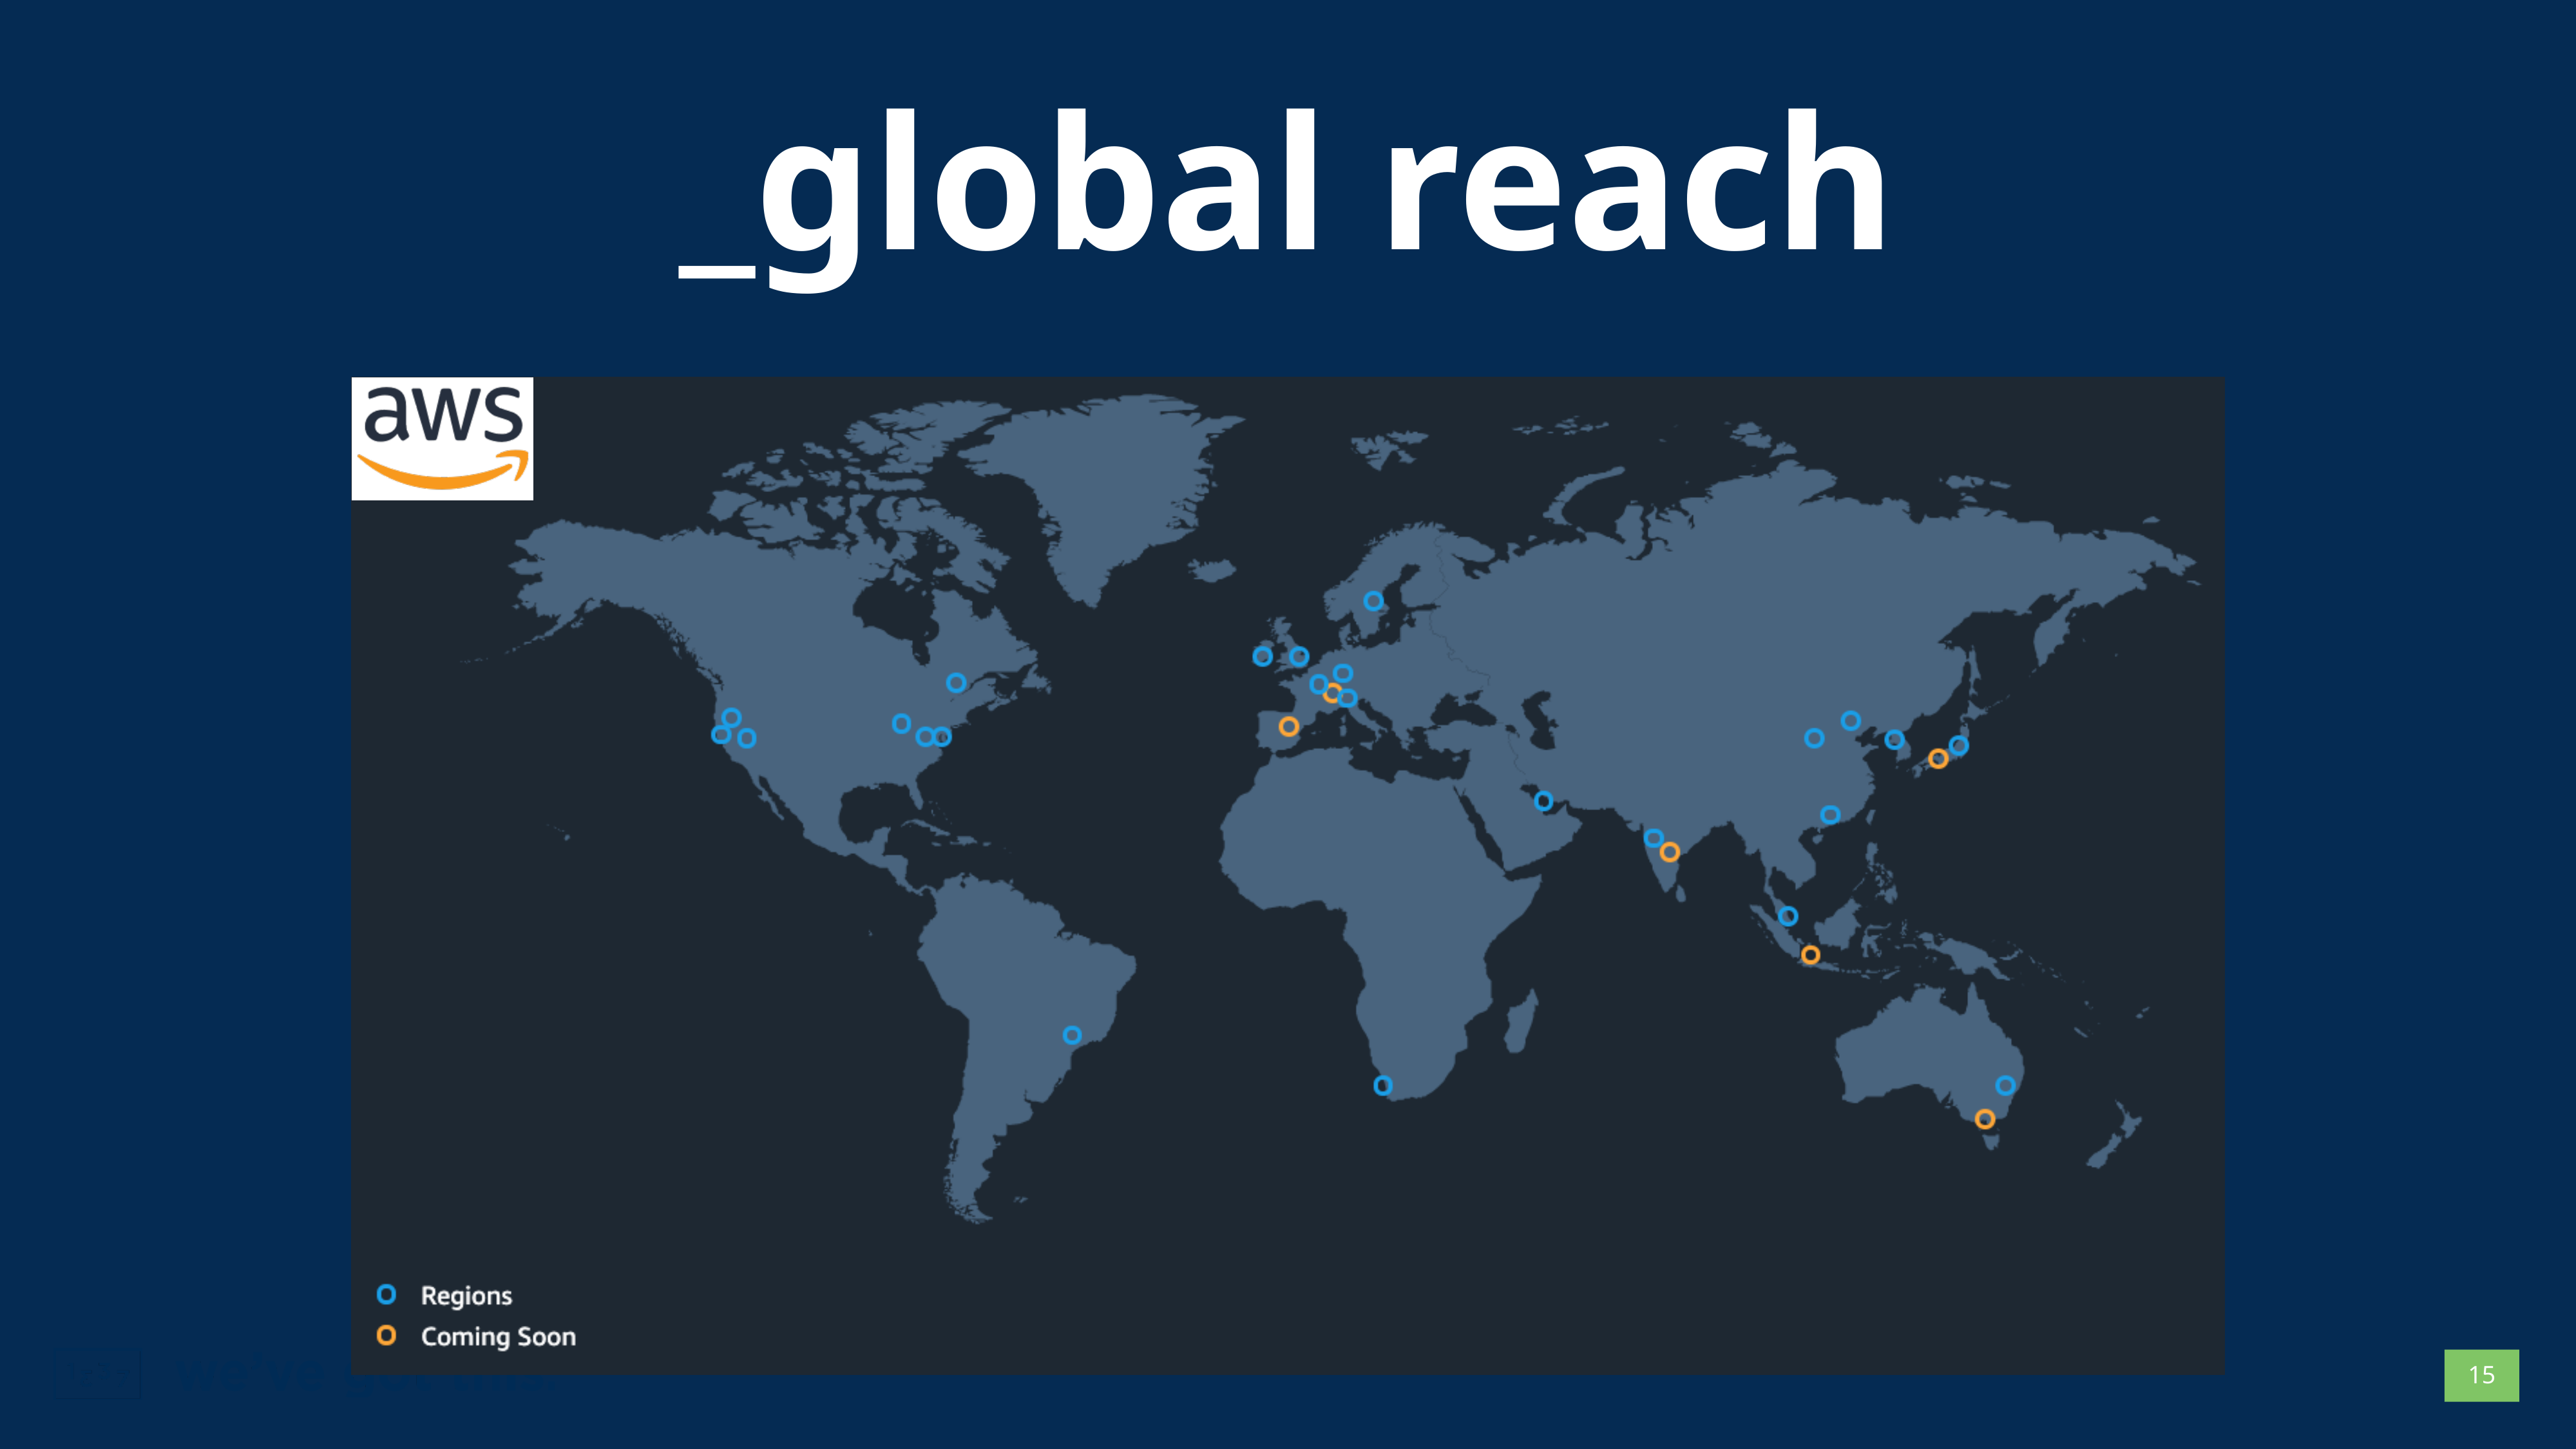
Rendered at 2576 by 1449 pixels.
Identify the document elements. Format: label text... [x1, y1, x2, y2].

text_box _global reach [669, 59, 1907, 291]
picture [351, 377, 2225, 1375]
